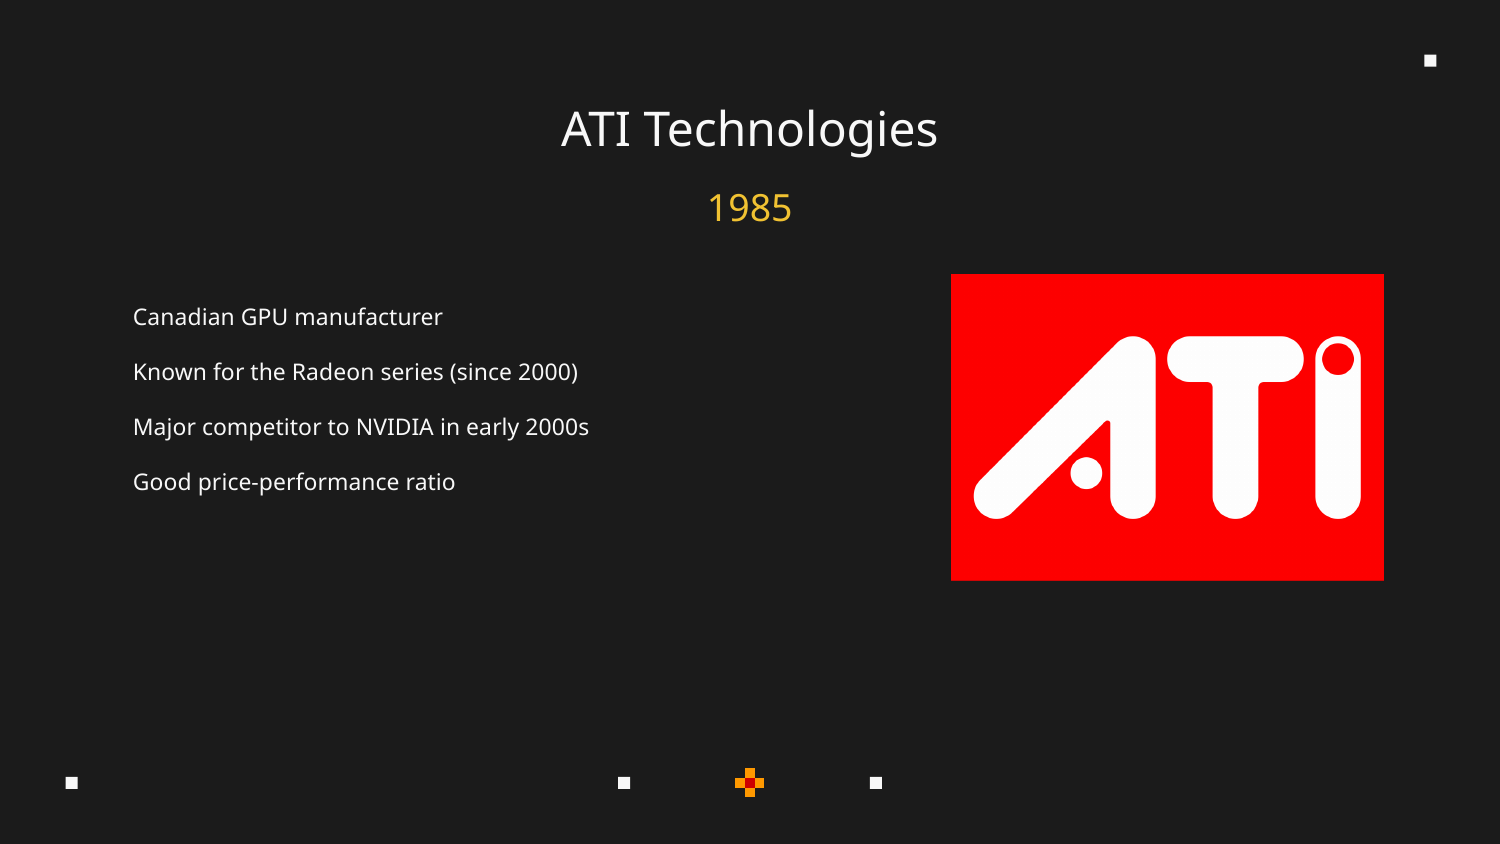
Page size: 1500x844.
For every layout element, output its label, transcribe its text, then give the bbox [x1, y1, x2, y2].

title ATI Technologies [89, 84, 1411, 174]
subtitle Canadian GPU manufacturer Known for the Radeon series (since 2000) Major competitor to NVIDIA in early 2000s Good price-performance ratio [89, 287, 750, 622]
picture [951, 274, 1384, 581]
text_box 1985 [612, 173, 887, 245]
